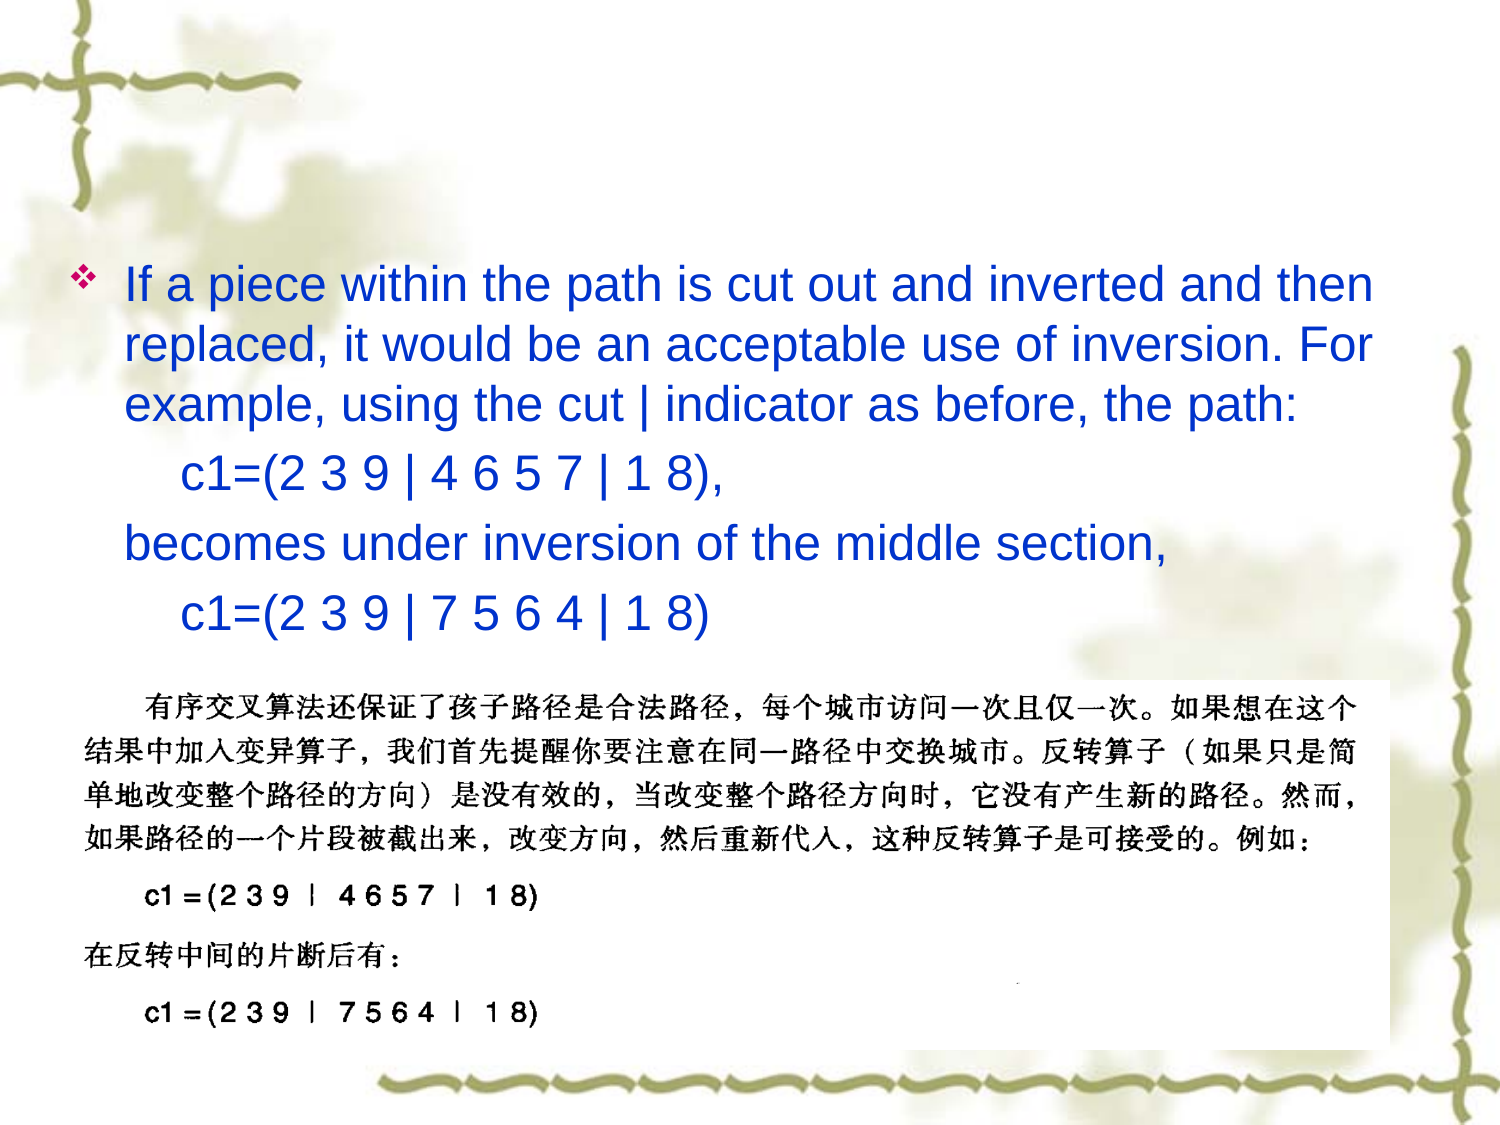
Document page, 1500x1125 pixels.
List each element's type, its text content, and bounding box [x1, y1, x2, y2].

list If a piece within the path is cut out and inverted and then replaced, it would be an acceptable use of inversion. For example, using the cut | indicator as before, the path: c1=(2 3 9 | 4 6 5 7 | 1 8), becomes under inversion of the middle section, c1=(2 3 9 | 7 5 6 4 | 1 8) [52, 243, 1455, 882]
picture [0, 0, 1500, 1125]
